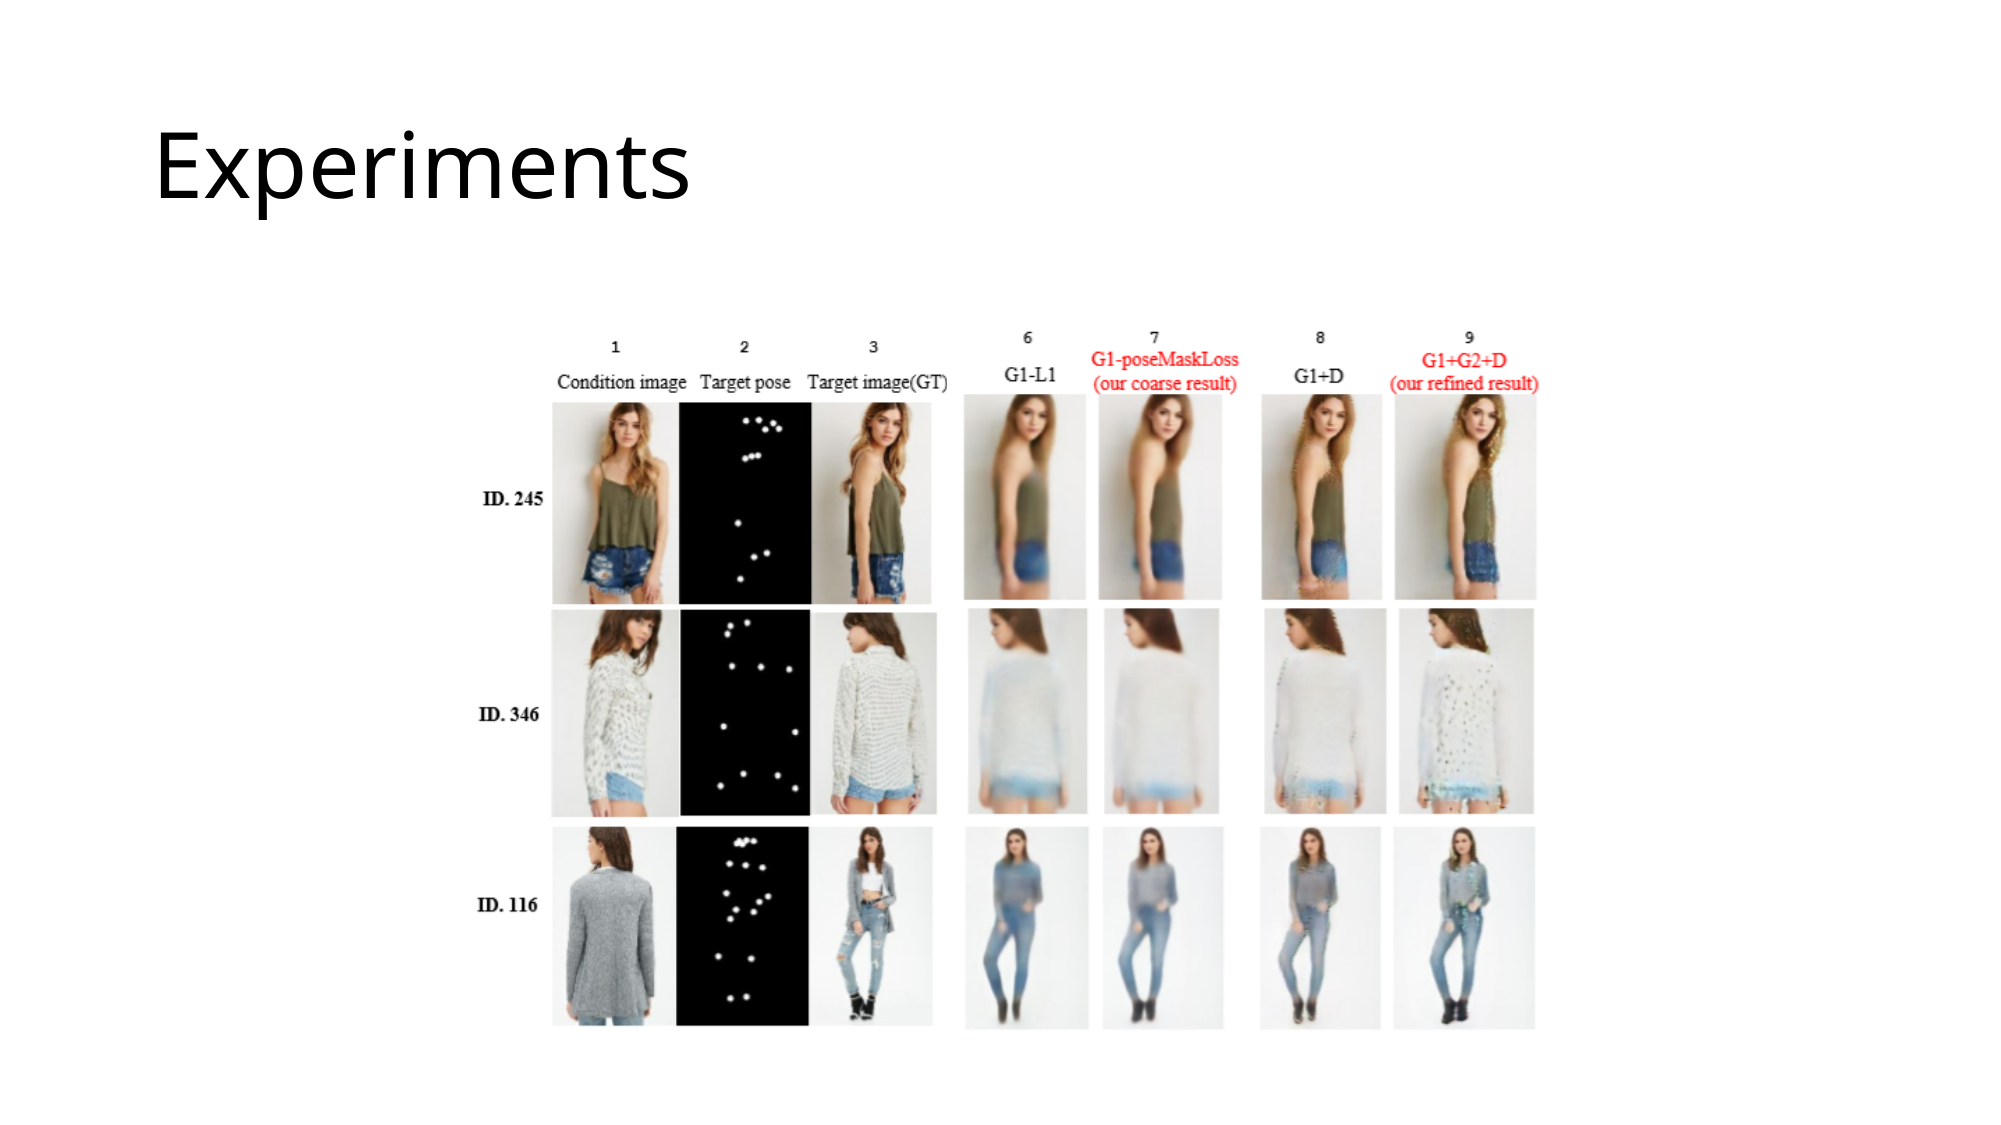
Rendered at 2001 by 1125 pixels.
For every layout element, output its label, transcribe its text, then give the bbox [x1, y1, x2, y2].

title Experiments [137, 59, 1863, 278]
picture [947, 315, 1552, 1041]
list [462, 315, 947, 1030]
